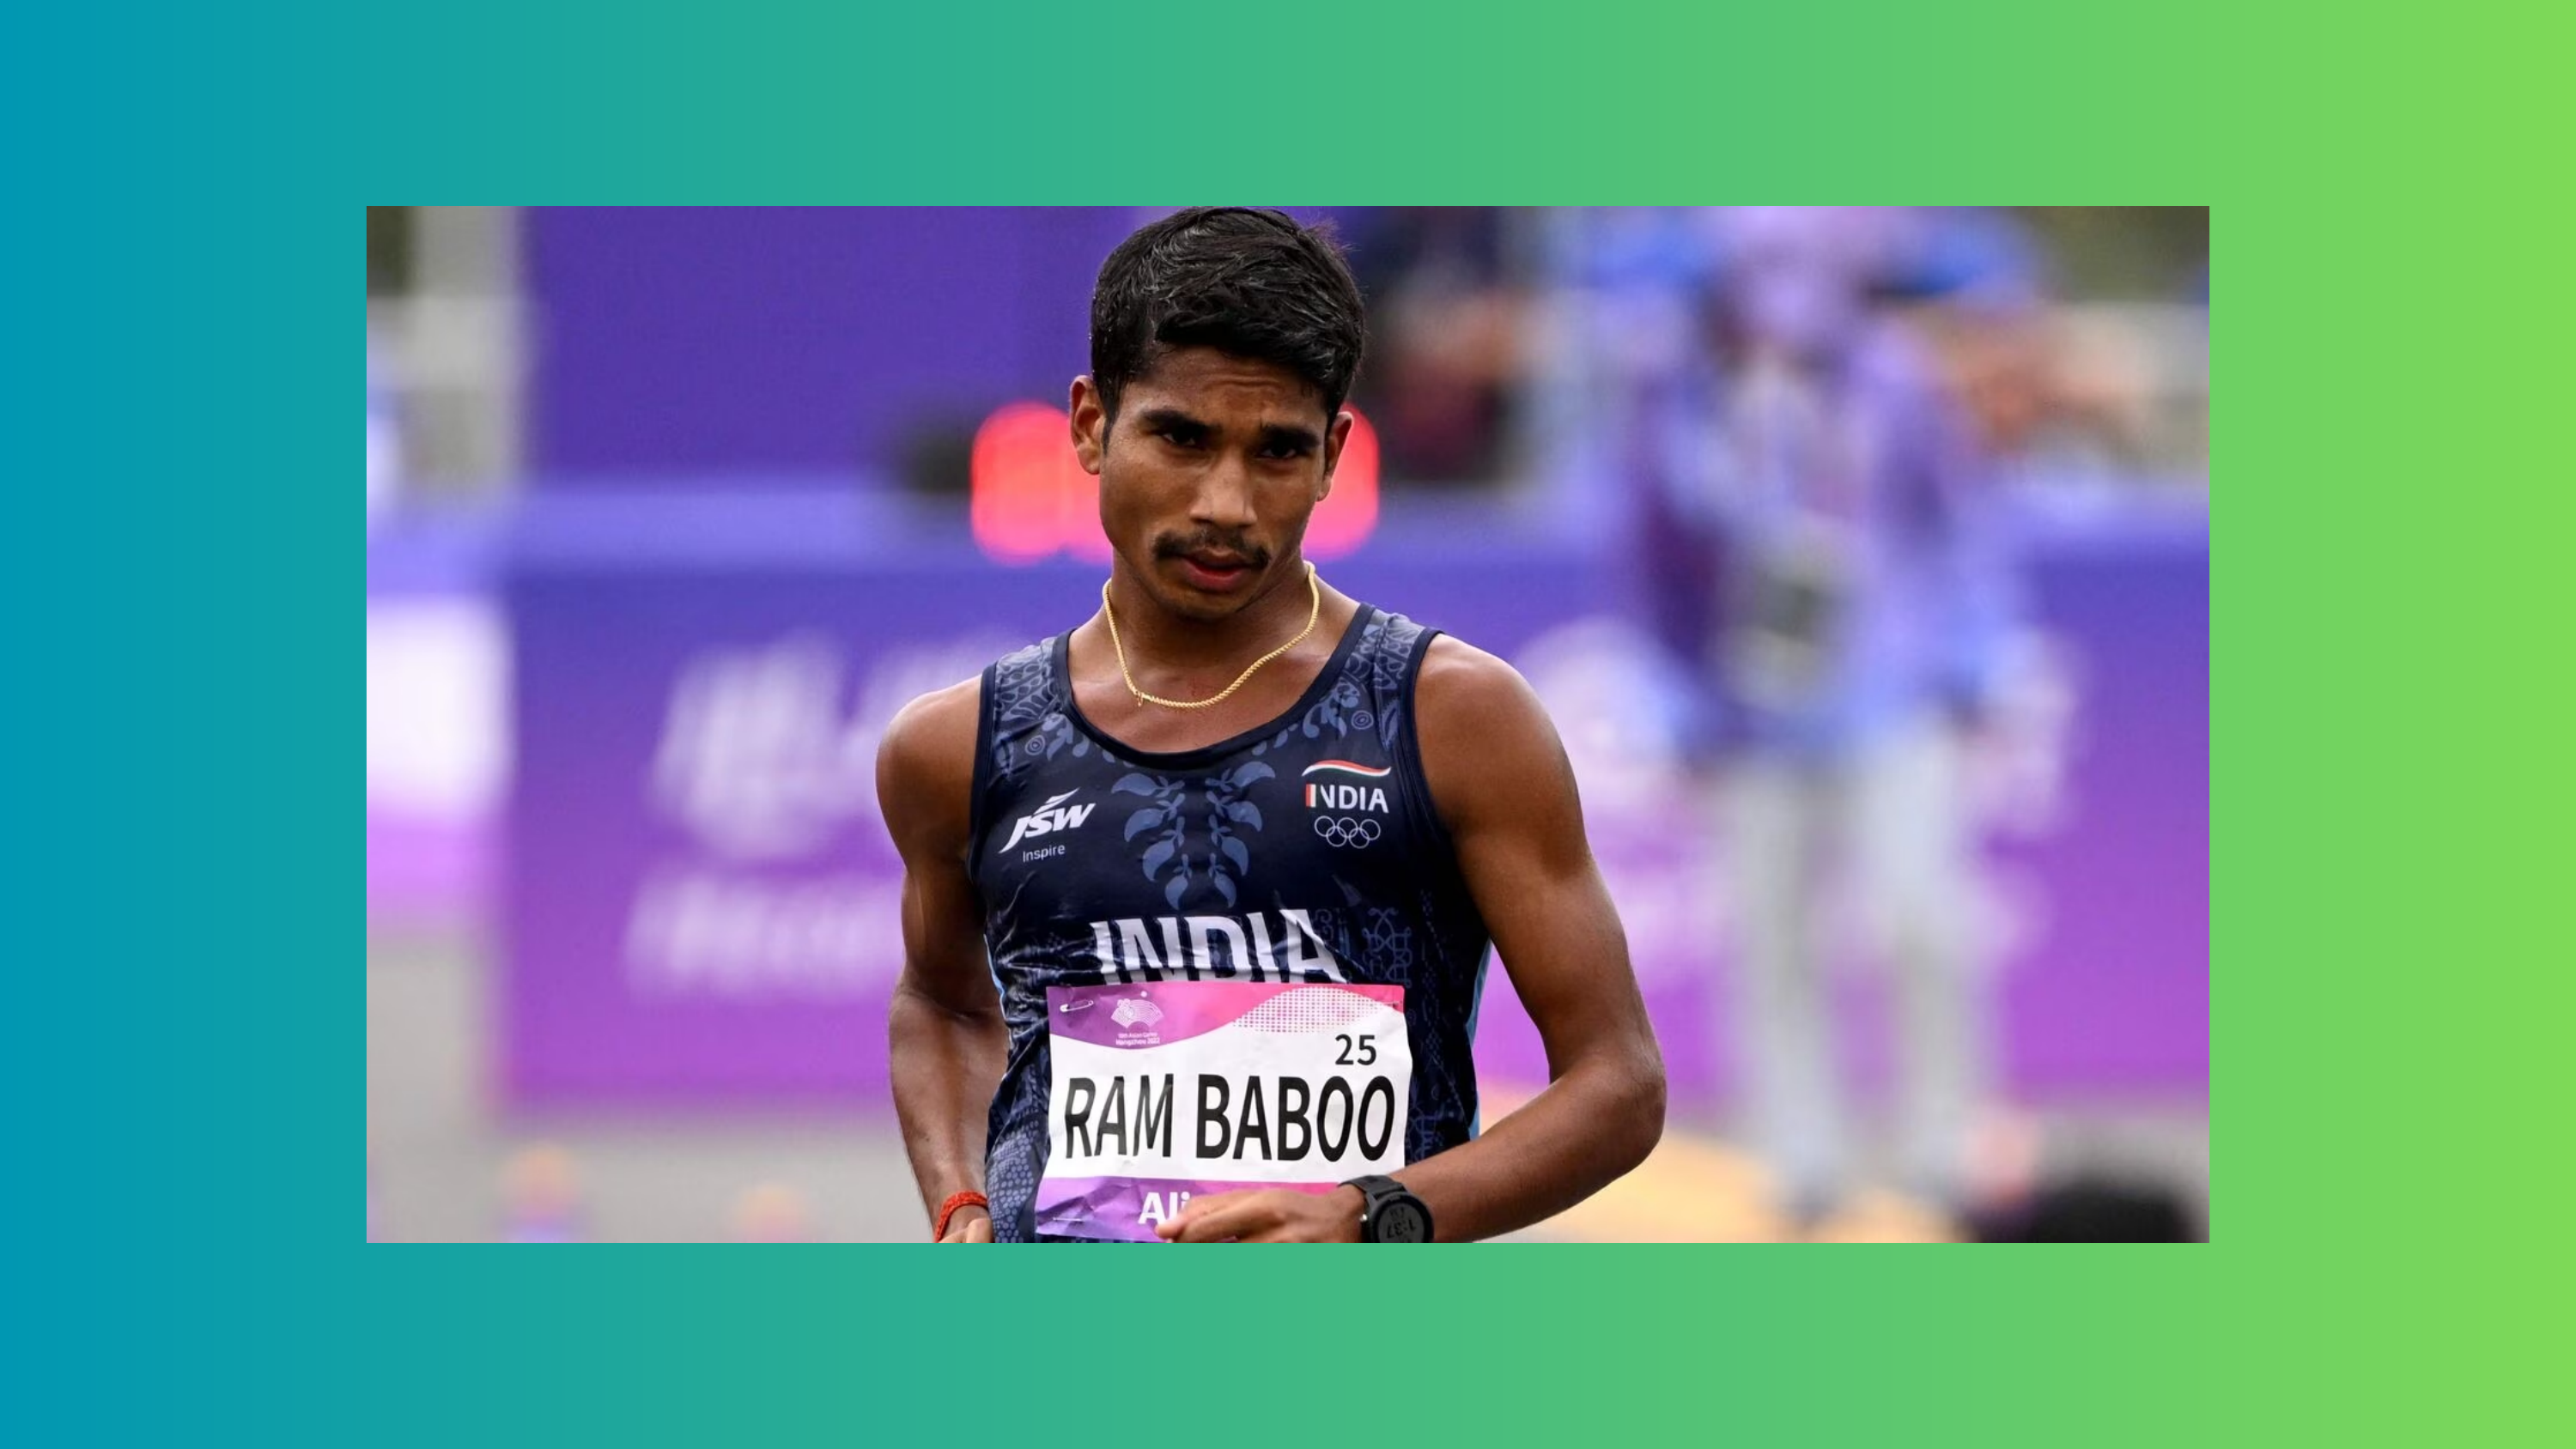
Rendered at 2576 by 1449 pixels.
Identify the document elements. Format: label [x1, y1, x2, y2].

text_box [366, 206, 2210, 1243]
